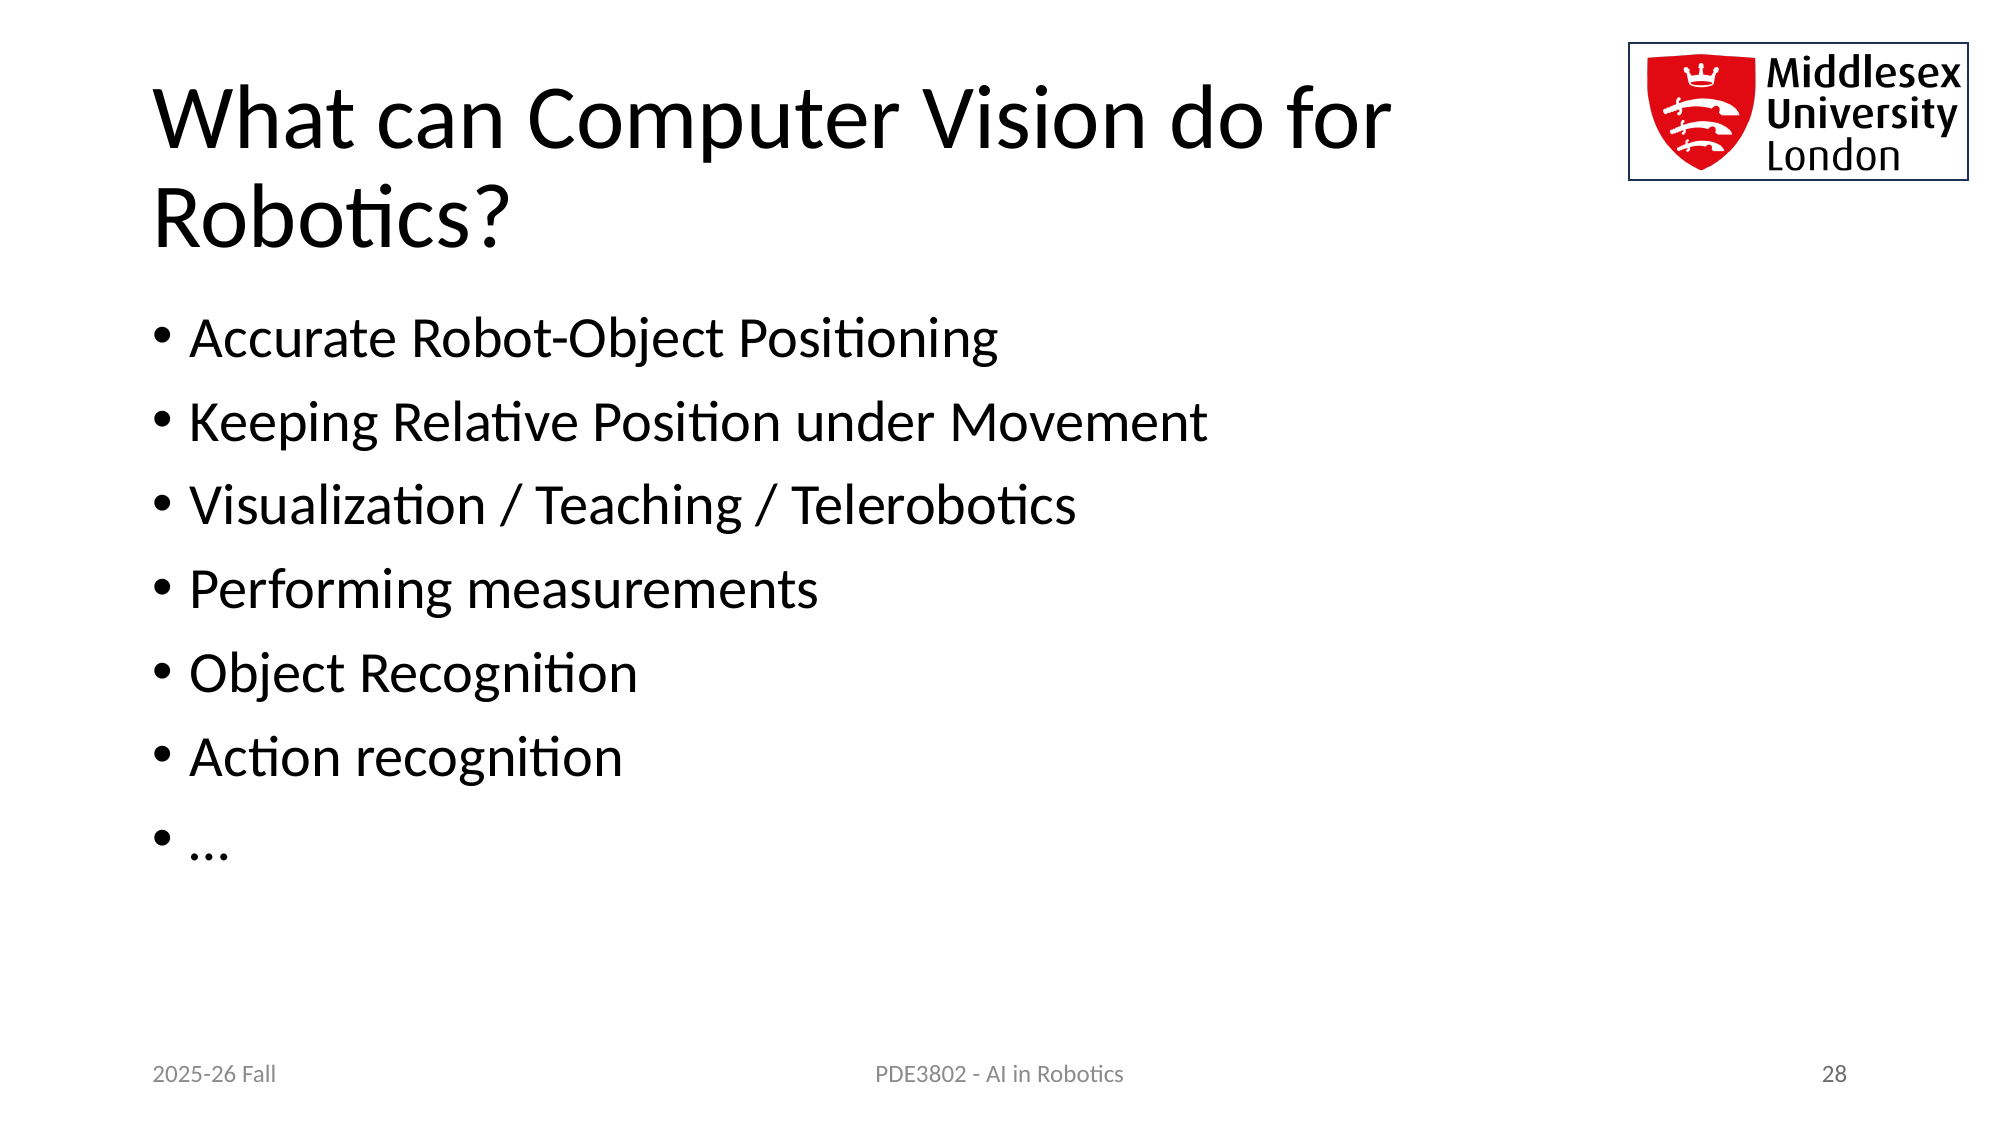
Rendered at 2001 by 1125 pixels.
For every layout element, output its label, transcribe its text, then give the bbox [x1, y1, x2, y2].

slide_number 28 [1412, 1042, 1863, 1103]
slide_number 2025-26 Fall [137, 1042, 588, 1103]
list Accurate Robot-Object Positioning Keeping Relative Position under Movement Visualization / Teaching / Telerobotics Performing measurements Object Recognition Action recognition … [137, 299, 1863, 1014]
title What can Computer Vision do for Robotics? [137, 59, 1585, 278]
footer PDE3802 - AI in Robotics [662, 1042, 1338, 1103]
picture [1630, 44, 1967, 179]
